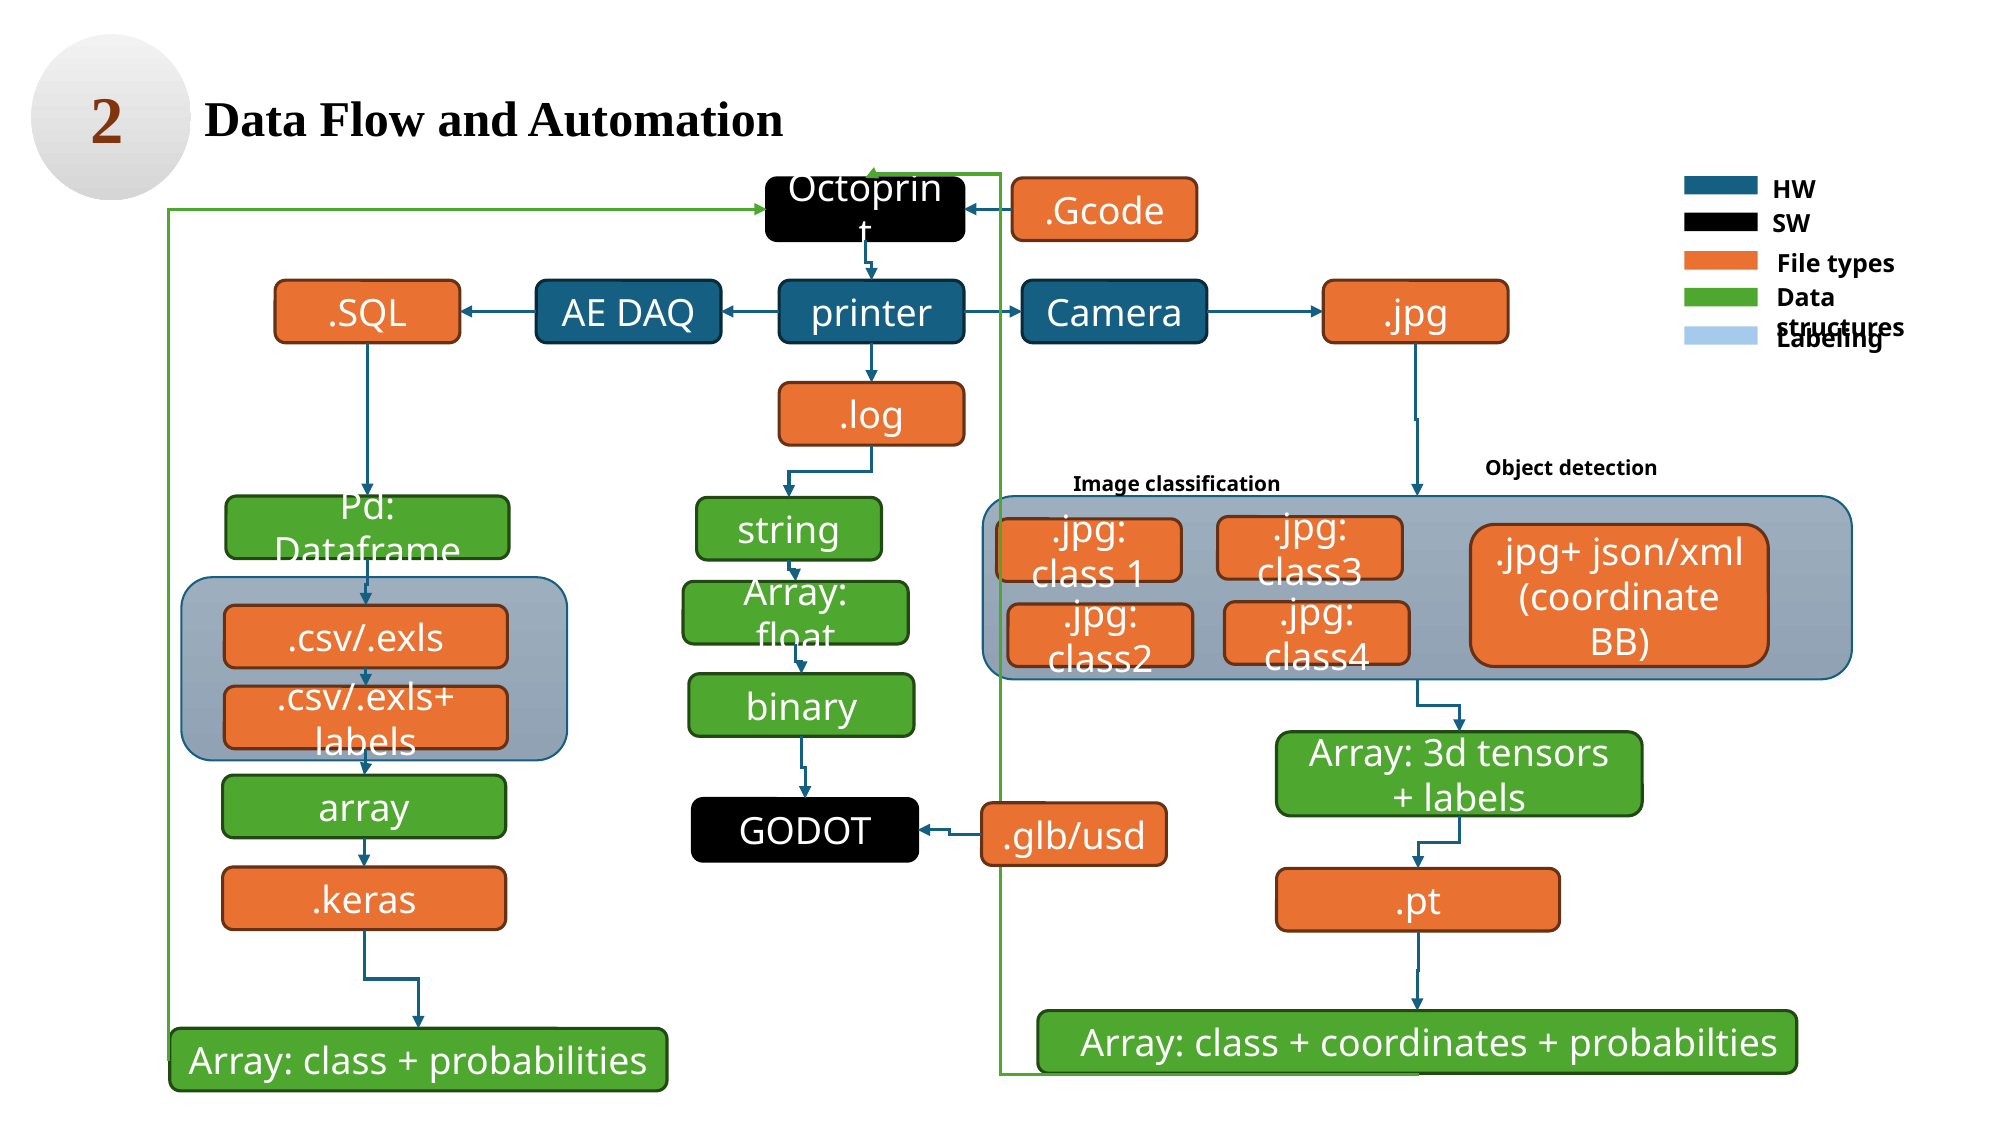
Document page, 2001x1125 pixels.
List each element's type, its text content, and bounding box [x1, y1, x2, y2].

text_box 2 [75, 69, 170, 164]
text_box Data Flow and Automation [140, 79, 848, 154]
text_box [29, 32, 185, 202]
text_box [169, 165, 1971, 1092]
